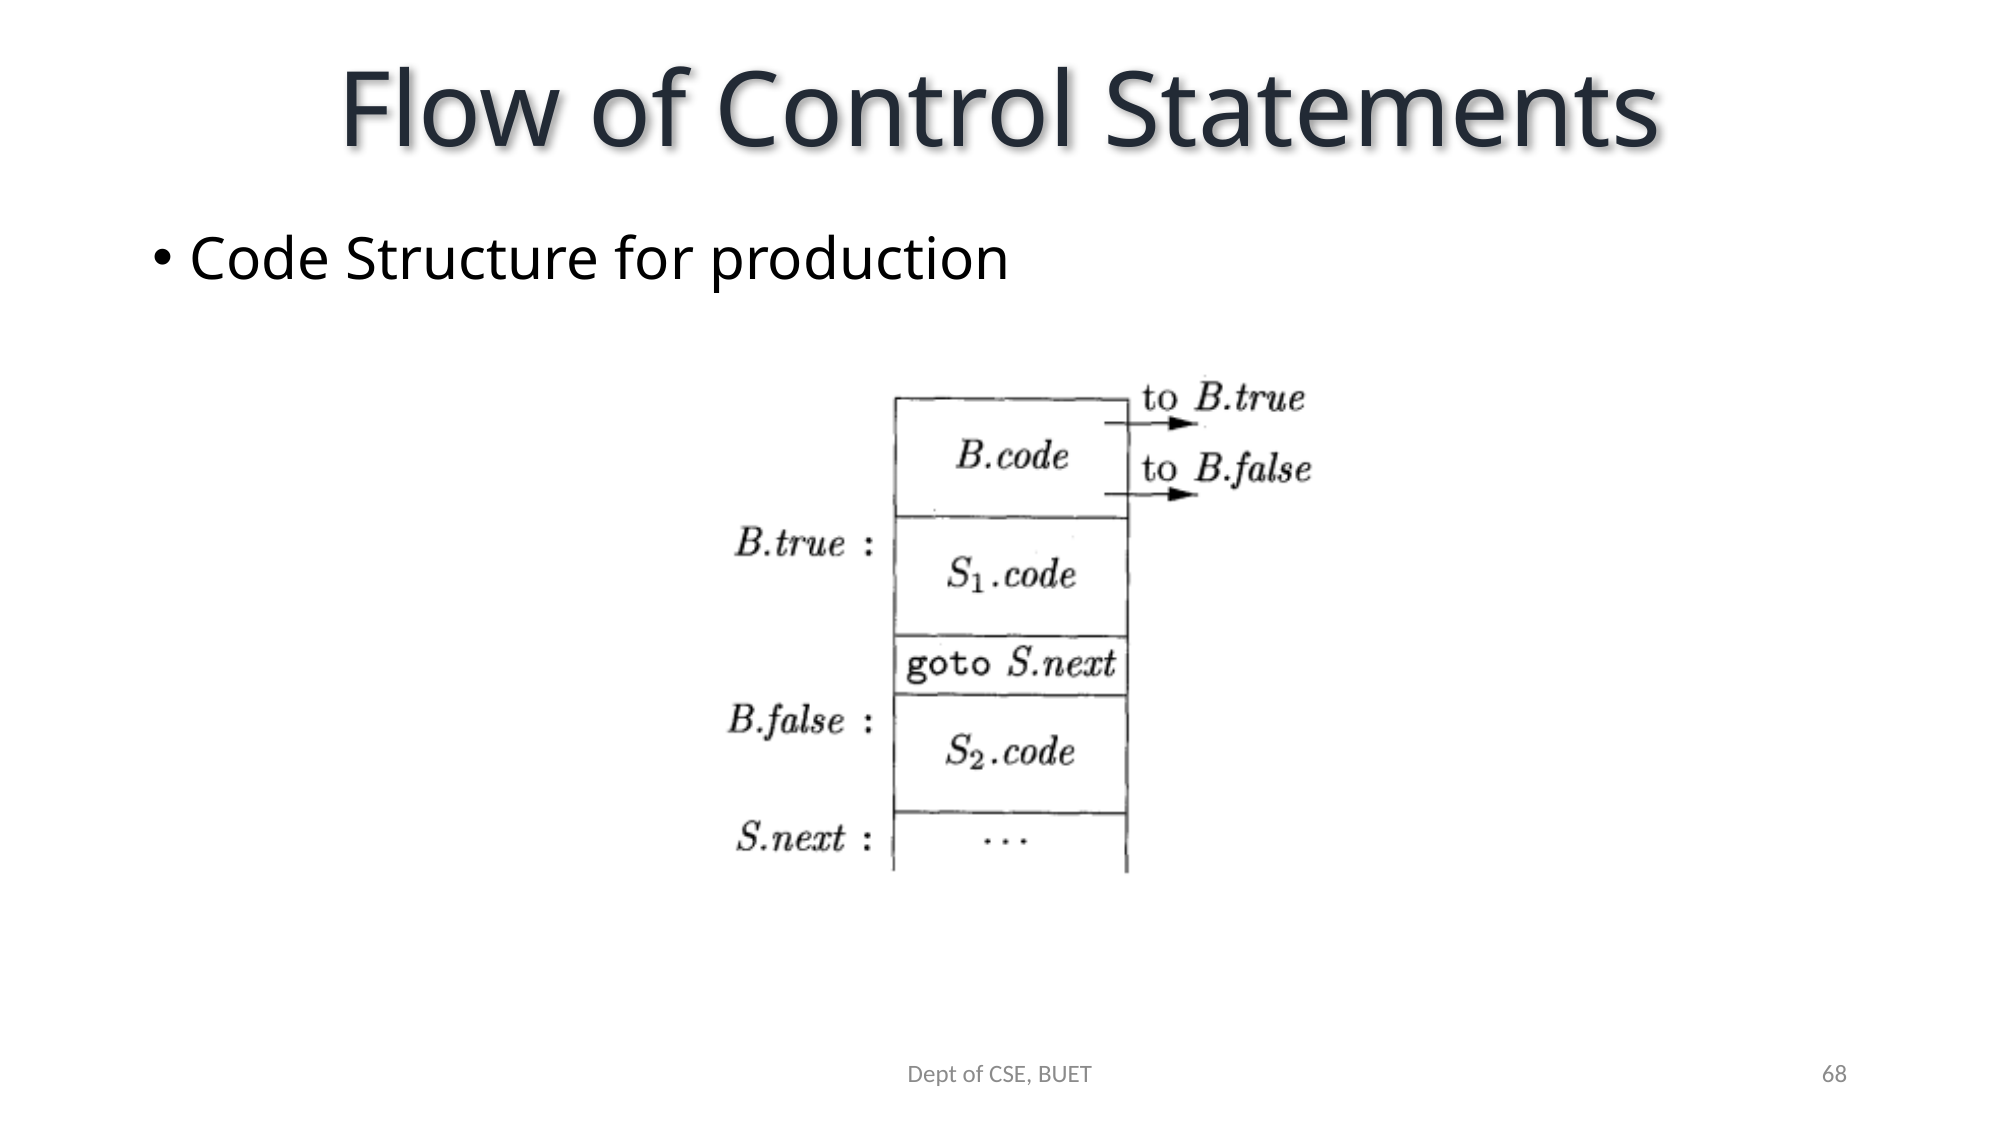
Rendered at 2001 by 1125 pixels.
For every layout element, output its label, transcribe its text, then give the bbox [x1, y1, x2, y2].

title Flow of Control Statements [137, 3, 1863, 222]
picture [692, 349, 1349, 904]
footer Dept of CSE, BUET [662, 1042, 1338, 1103]
slide_number 68 [1412, 1042, 1863, 1103]
